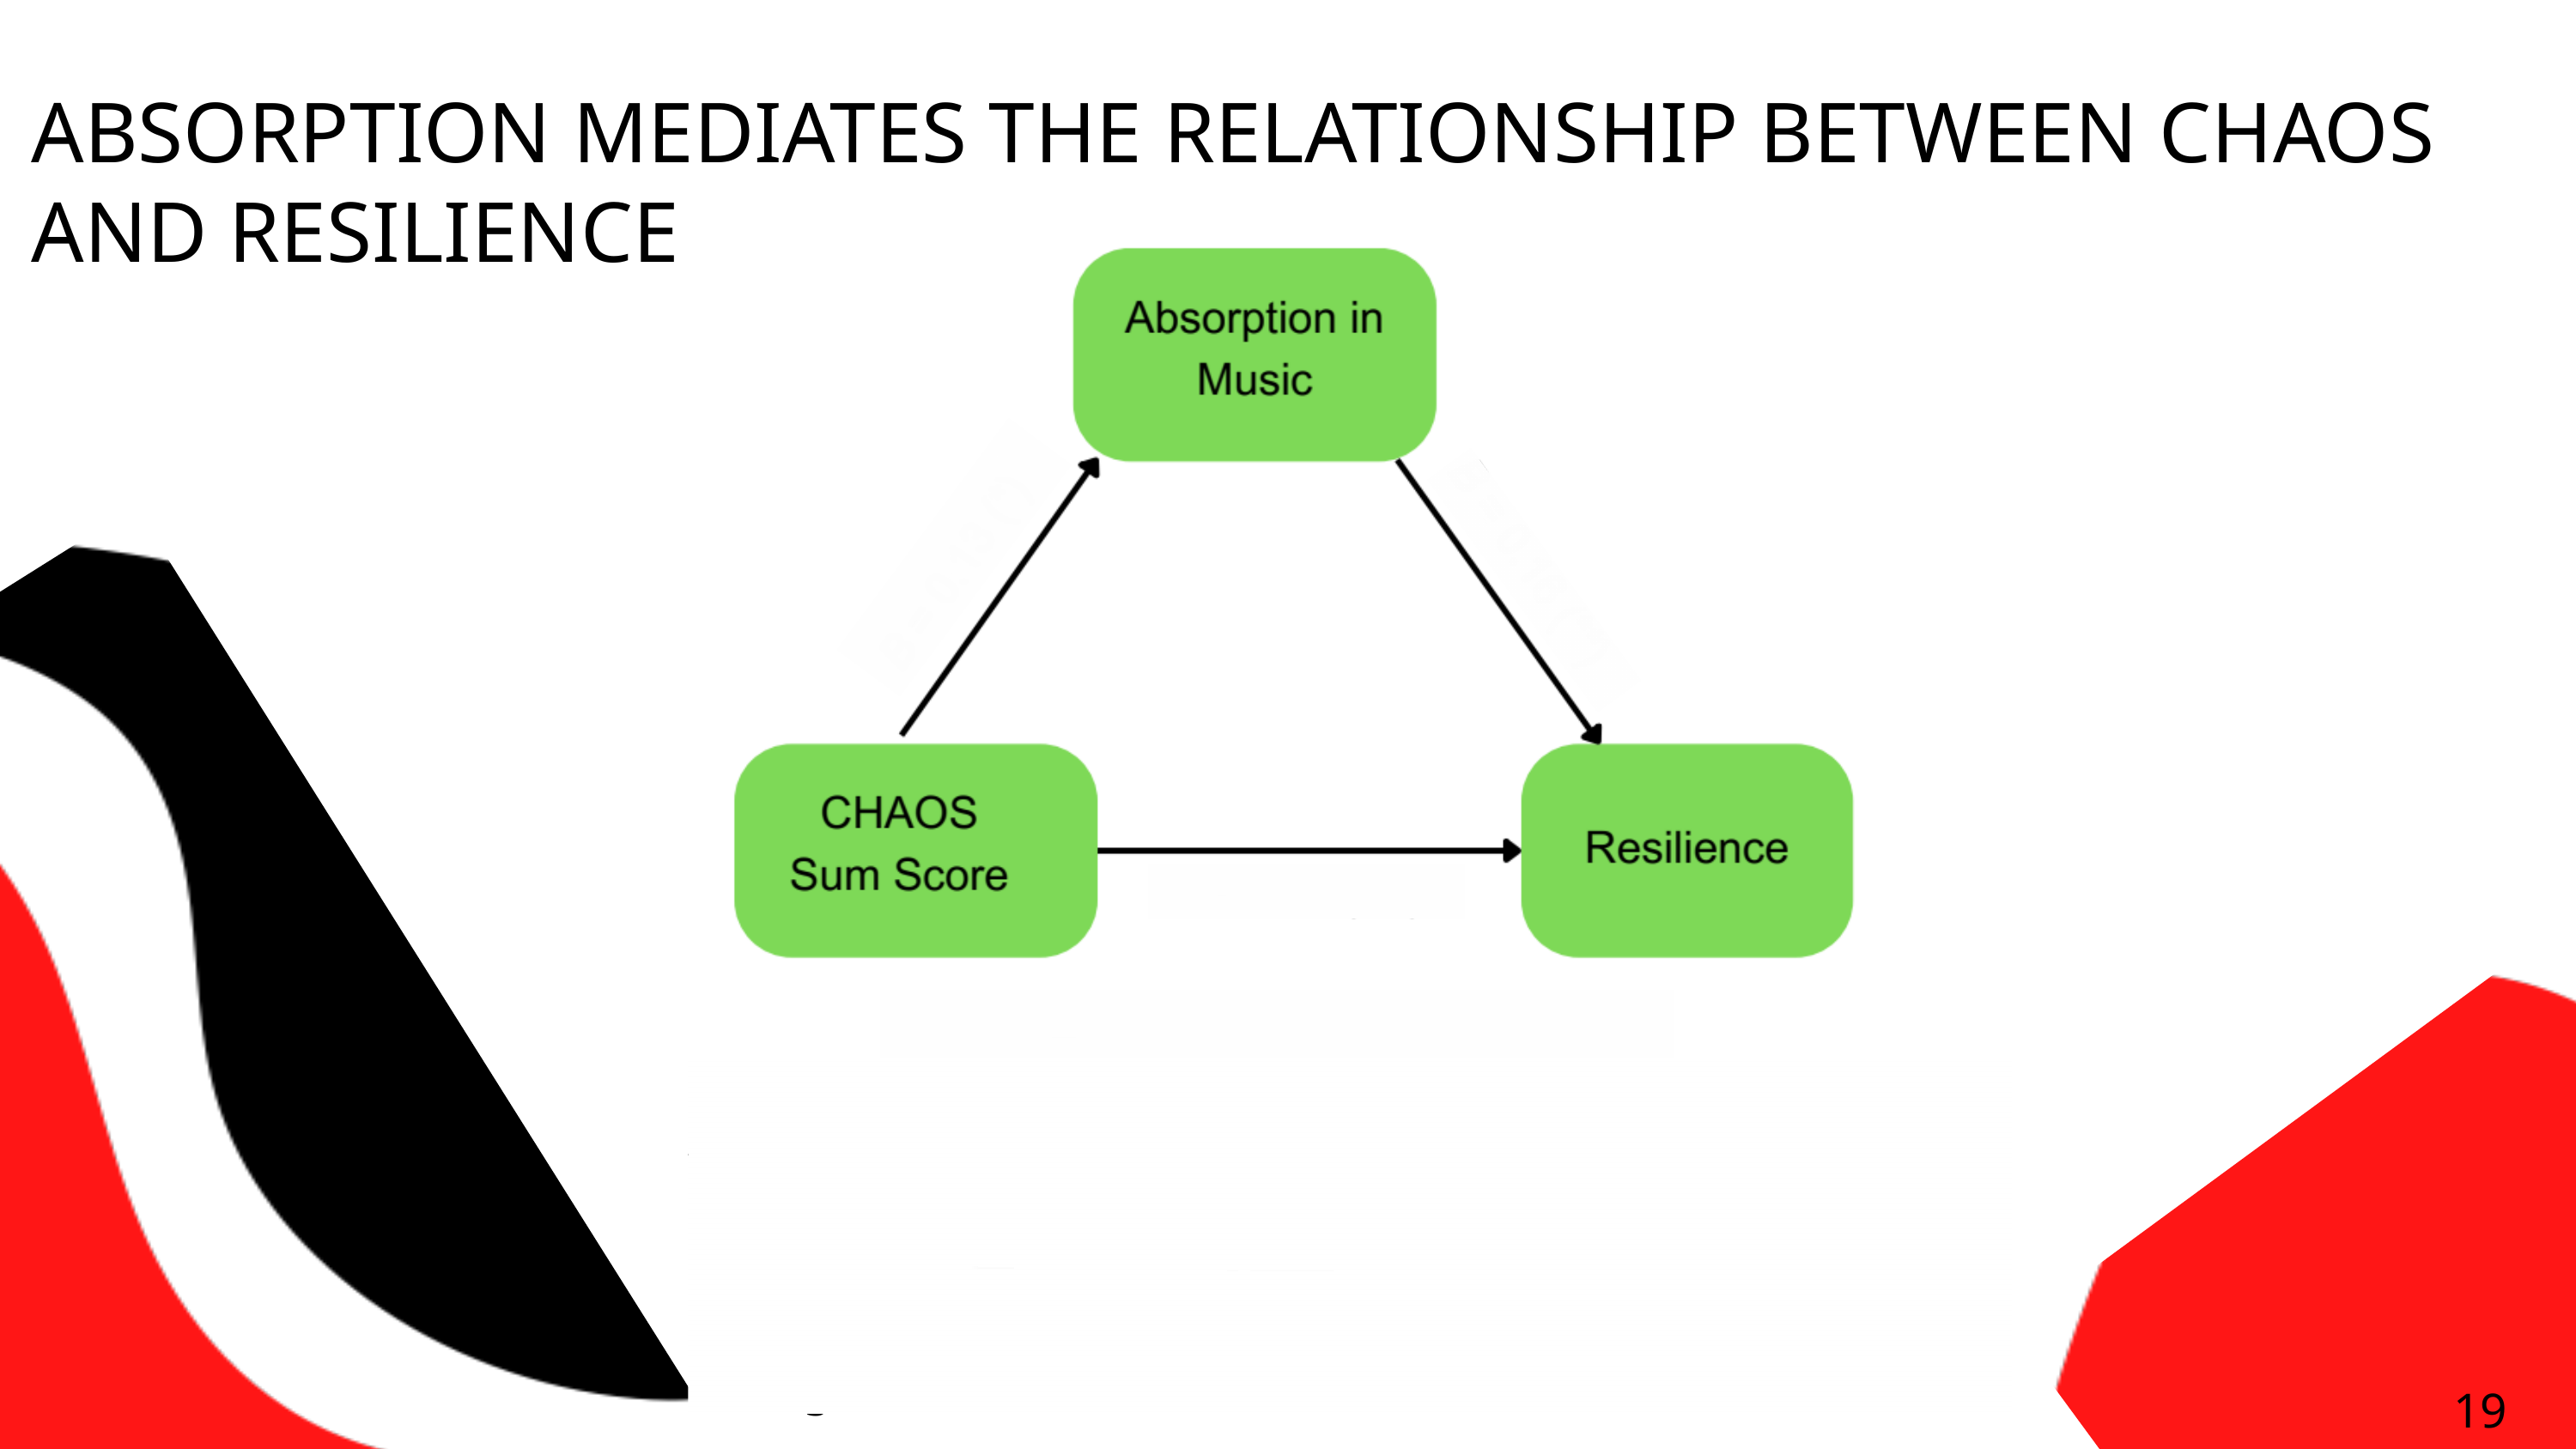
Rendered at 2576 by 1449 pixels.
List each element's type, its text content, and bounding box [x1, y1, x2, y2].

text_box [2015, 913, 2576, 1449]
text_box [0, 506, 728, 1449]
text_box ABSORPTION MEDIATES THE RELATIONSHIP BETWEEN CHAOS AND RESILIENCE [31, 80, 2538, 279]
picture [687, 191, 2012, 1414]
text_box 19 [2411, 1371, 2549, 1438]
